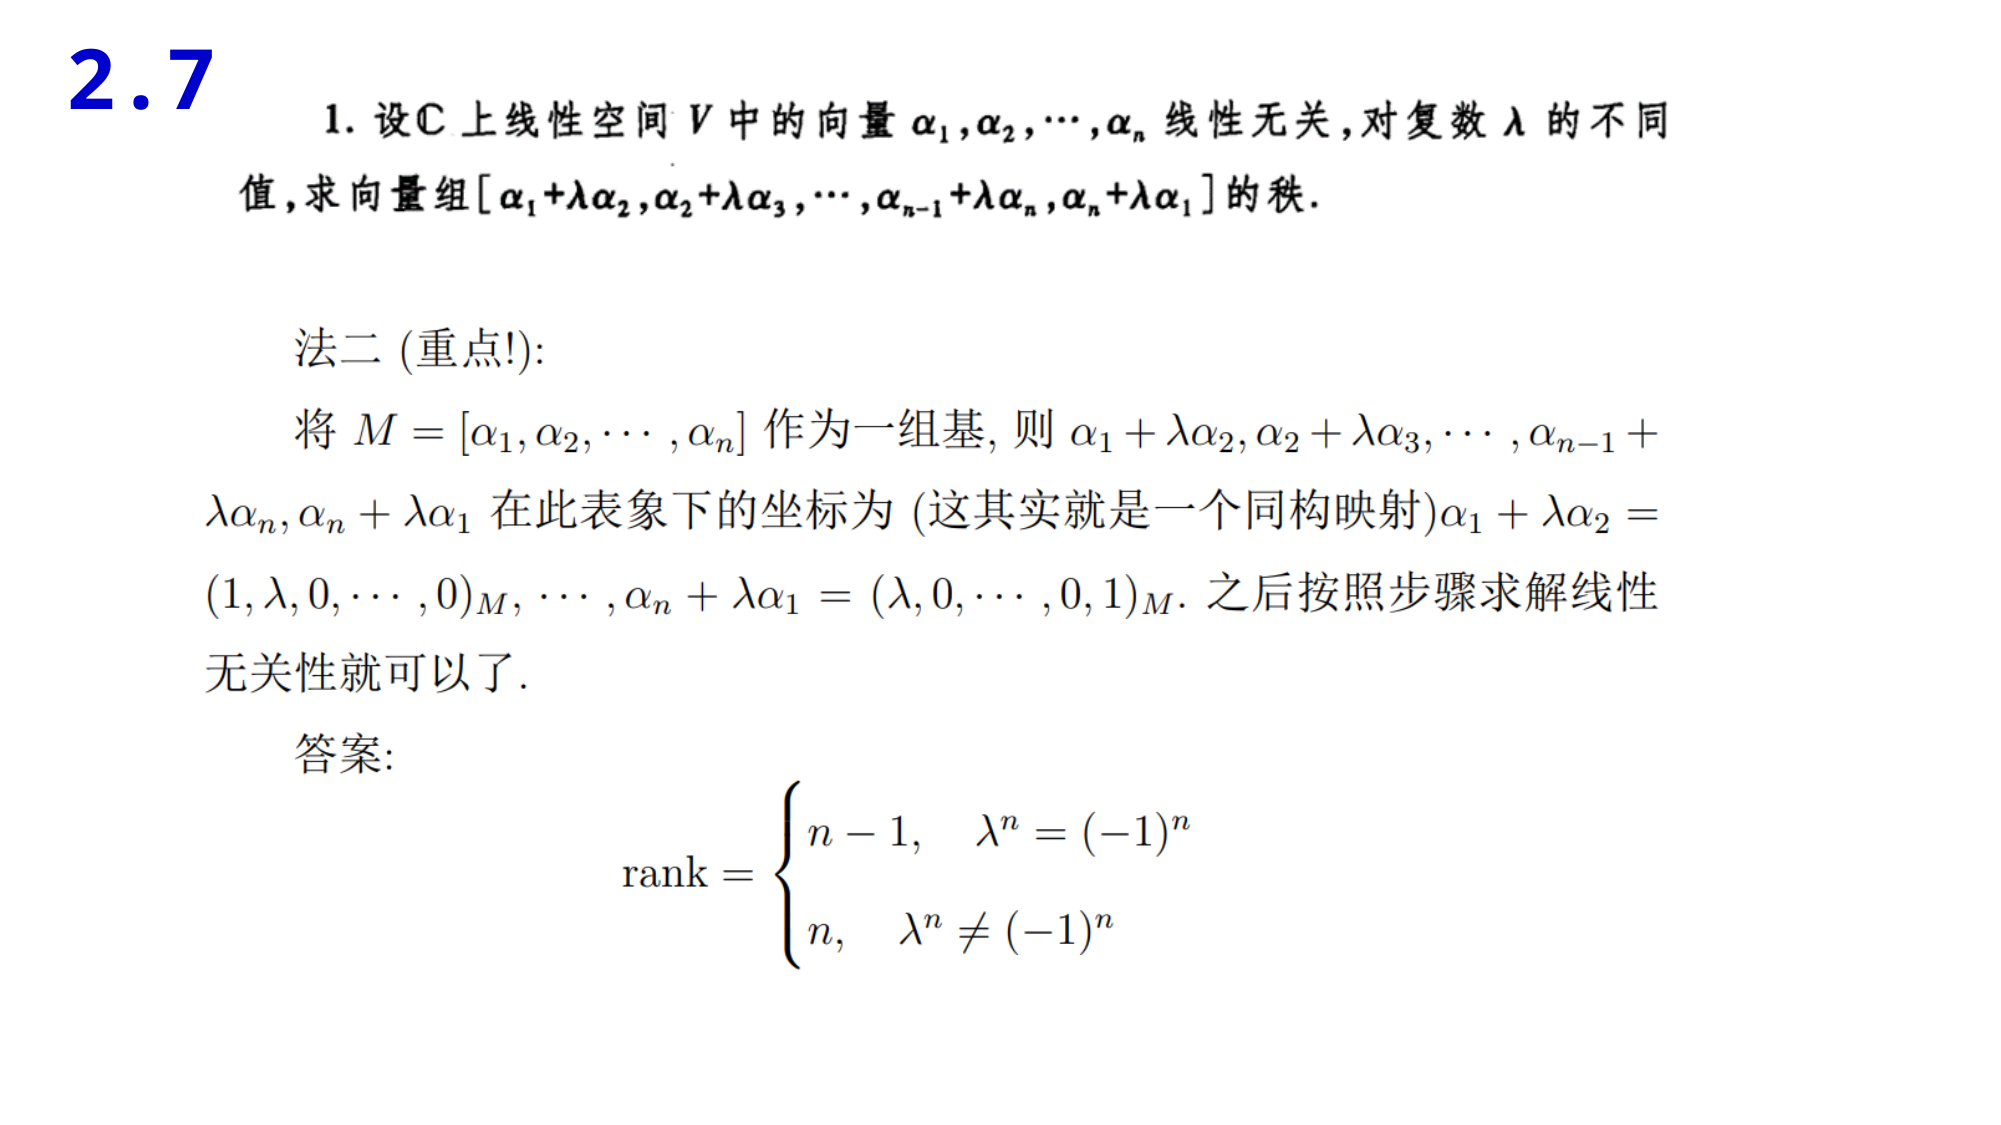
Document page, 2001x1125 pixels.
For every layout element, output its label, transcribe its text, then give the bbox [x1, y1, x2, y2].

picture [167, 308, 1833, 990]
text_box 2.7 [51, 19, 244, 134]
picture [208, 87, 1720, 240]
